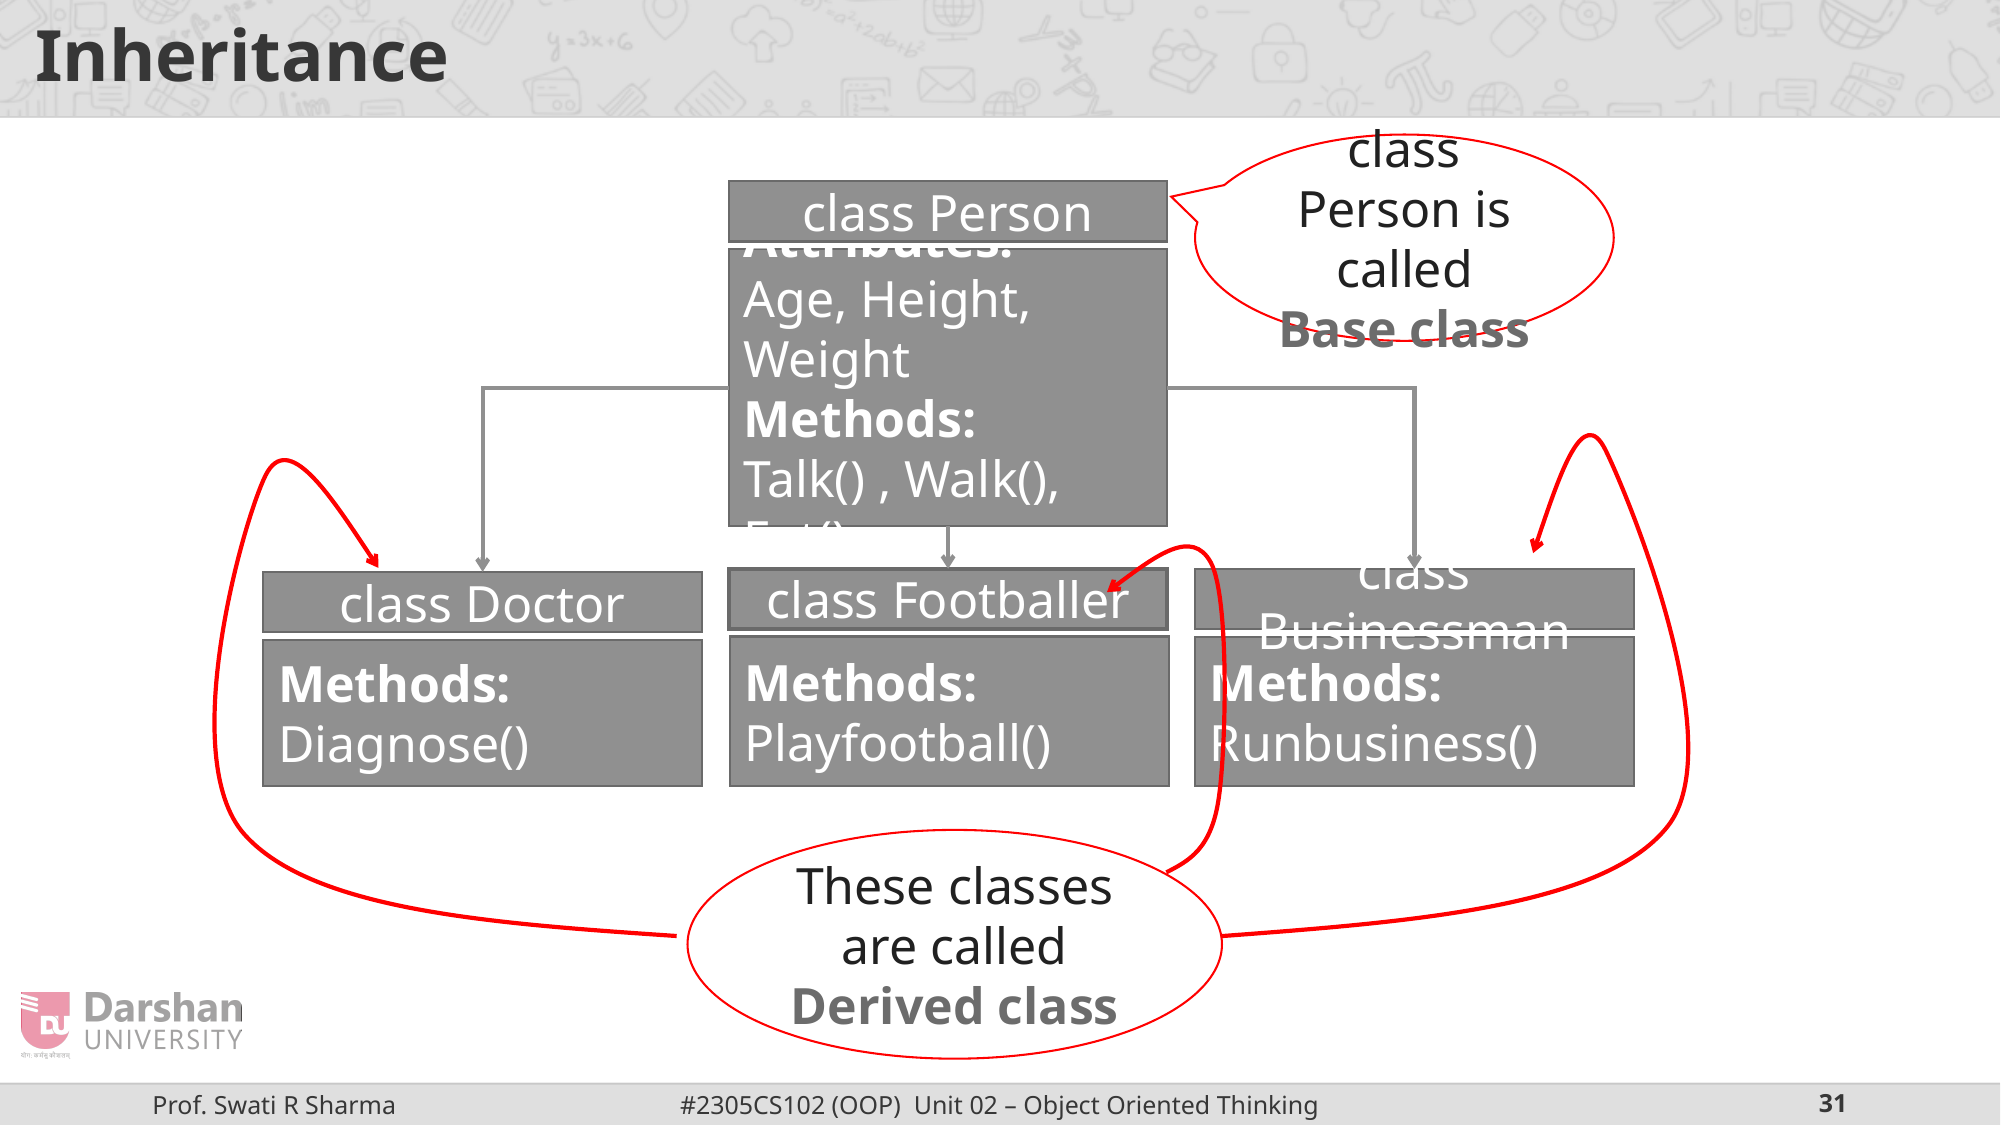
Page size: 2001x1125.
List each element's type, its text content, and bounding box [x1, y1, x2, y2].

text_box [482, 387, 729, 572]
text_box class Footballer [728, 568, 1137, 630]
title Declaring an Object [21, 992, 242, 1059]
title Inheritance [0, 0, 2000, 117]
text_box class Doctor [382, 571, 703, 633]
text_box [213, 459, 677, 937]
text_box [1106, 551, 1226, 873]
text_box [1221, 434, 1689, 937]
text_box Methods: Diagnose() [437, 639, 703, 787]
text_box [1167, 387, 1415, 569]
text_box Methods: Runbusiness() [1221, 636, 1464, 787]
text_box class Businessman [1215, 568, 1520, 630]
text_box Attributes: Age, Height, Weight Methods: Talk() , Walk(), Eat() [728, 248, 1168, 527]
text_box Methods: Playfootball() [729, 635, 1148, 787]
text_box These classes are called Derived class [686, 828, 1224, 1060]
text_box class Person [728, 180, 1168, 243]
text_box class Person is called Base class [1169, 133, 1615, 342]
